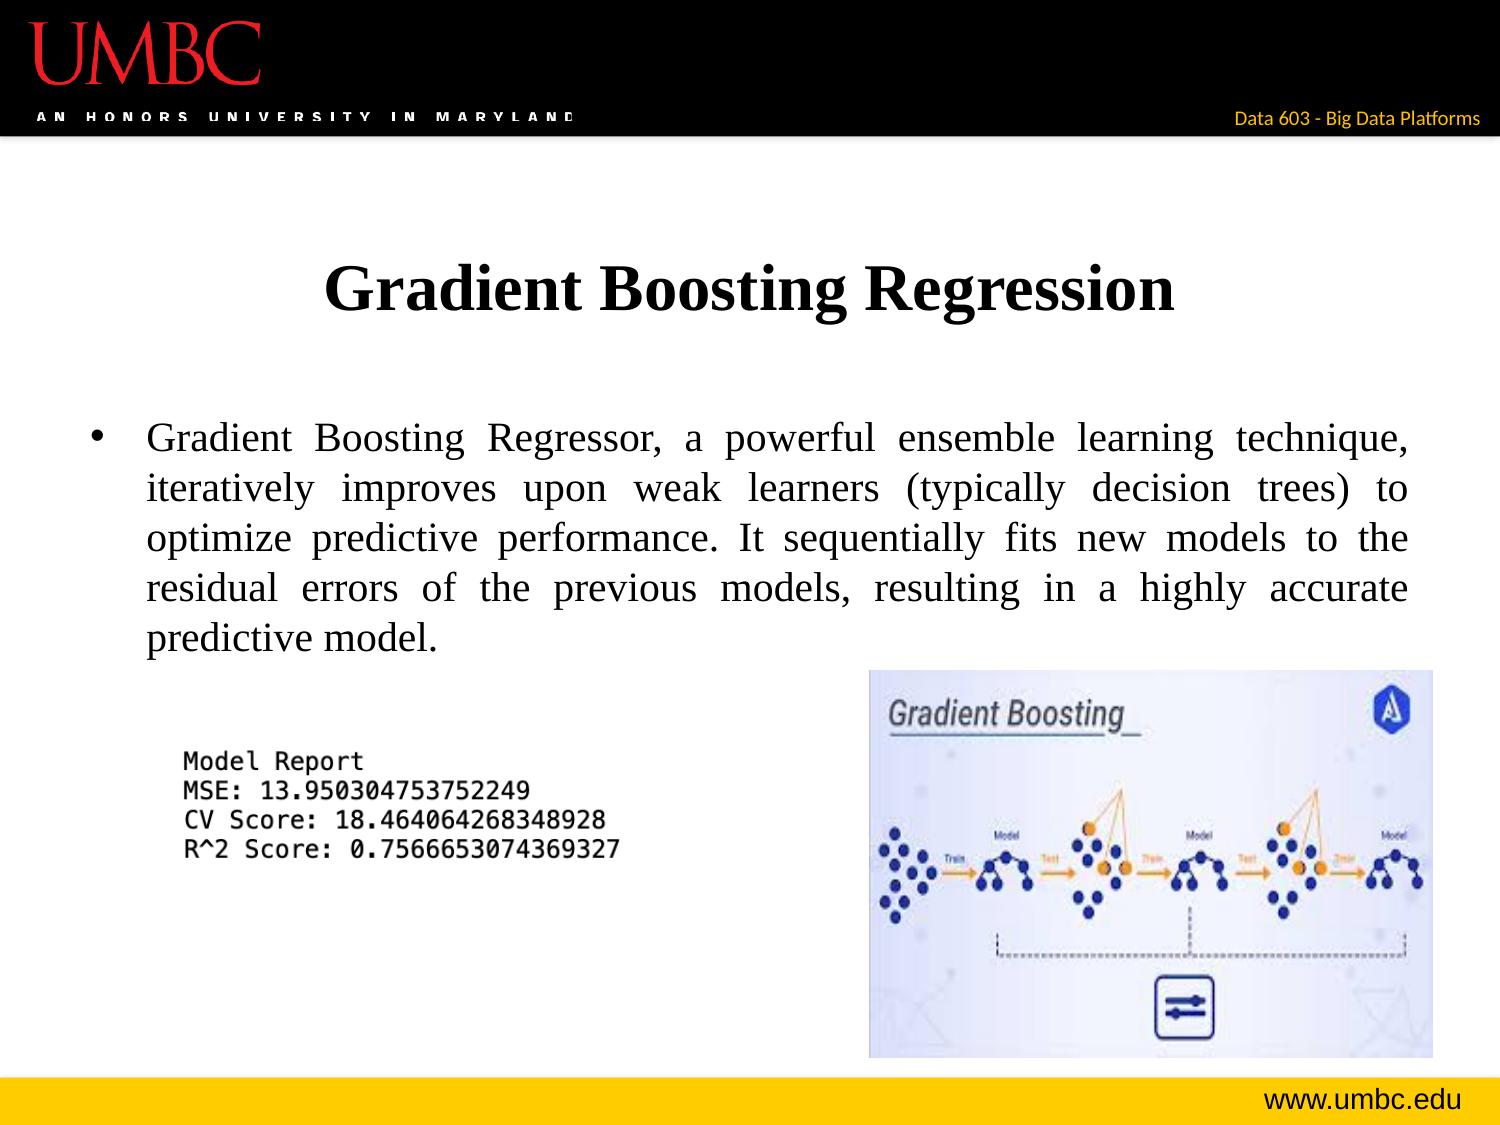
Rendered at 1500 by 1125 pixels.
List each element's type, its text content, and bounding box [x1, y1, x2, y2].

title Gradient Boosting Regression [75, 190, 1425, 378]
picture [160, 670, 1433, 1058]
list Gradient Boosting Regressor, a powerful ensemble learning technique, iteratively improves upon weak learners (typically decision trees) to optimize predictive performance. It sequentially fits new models to the residual errors of the previous models, resulting in a highly accurate predictive model. [75, 402, 1425, 1005]
